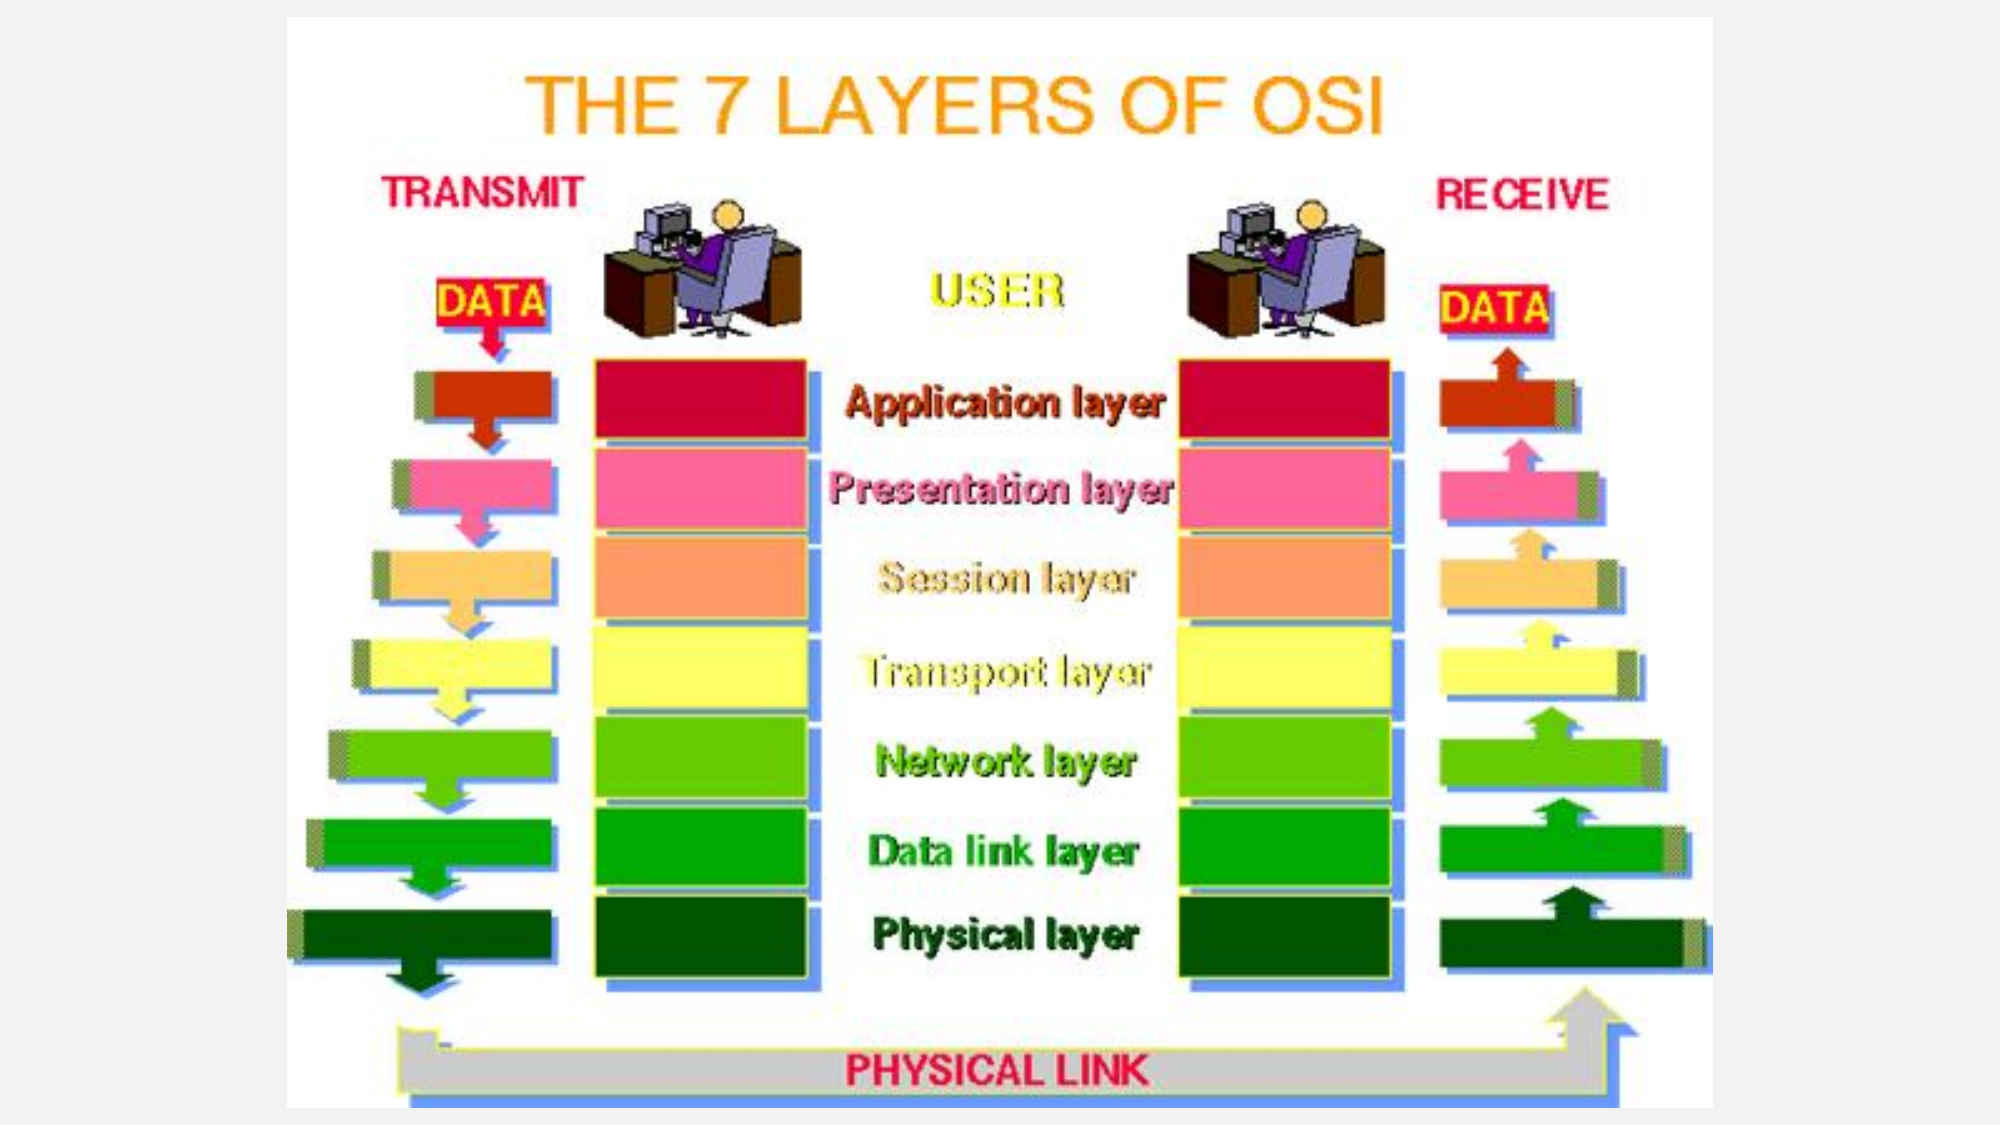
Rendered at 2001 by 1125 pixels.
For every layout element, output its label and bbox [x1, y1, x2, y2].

picture [287, 17, 1713, 1108]
